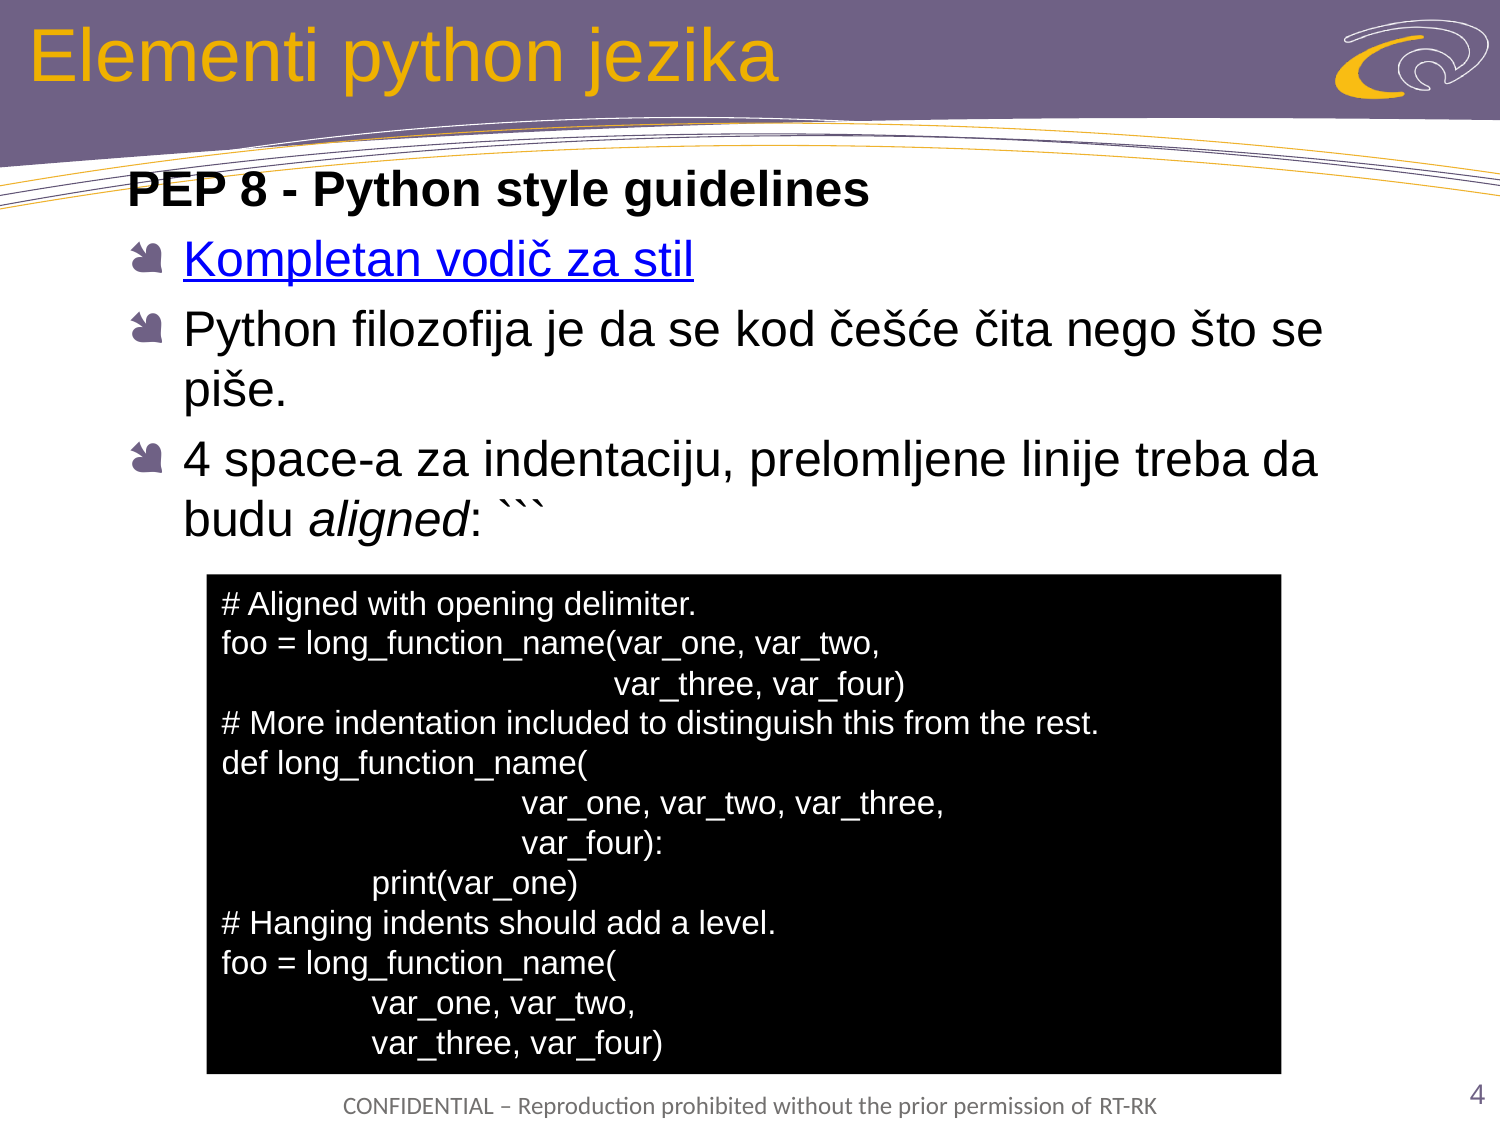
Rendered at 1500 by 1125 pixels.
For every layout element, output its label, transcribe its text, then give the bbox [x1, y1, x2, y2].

picture [1322, 0, 1500, 102]
list PEP 8 - Python style guidelines Kompletan vodič za stil Python filozofija je da se kod češće čita nego što se piše. 4 space-a za indentaciju, prelomljene linije treba da budu aligned: ``` [111, 148, 1436, 634]
title Elementi python jezika [13, 0, 1313, 119]
text_box # Aligned with opening delimiter. foo = long_function_name(var_one, var_two, var_three, var_four) # More indentation included to distinguish this from the rest. def long_function_name( var_one, var_two, var_three, var_four): print(var_one) # Hanging indents should add a level. foo = long_function_name( var_one, var_two, var_three, var_four) [206, 574, 1282, 1075]
